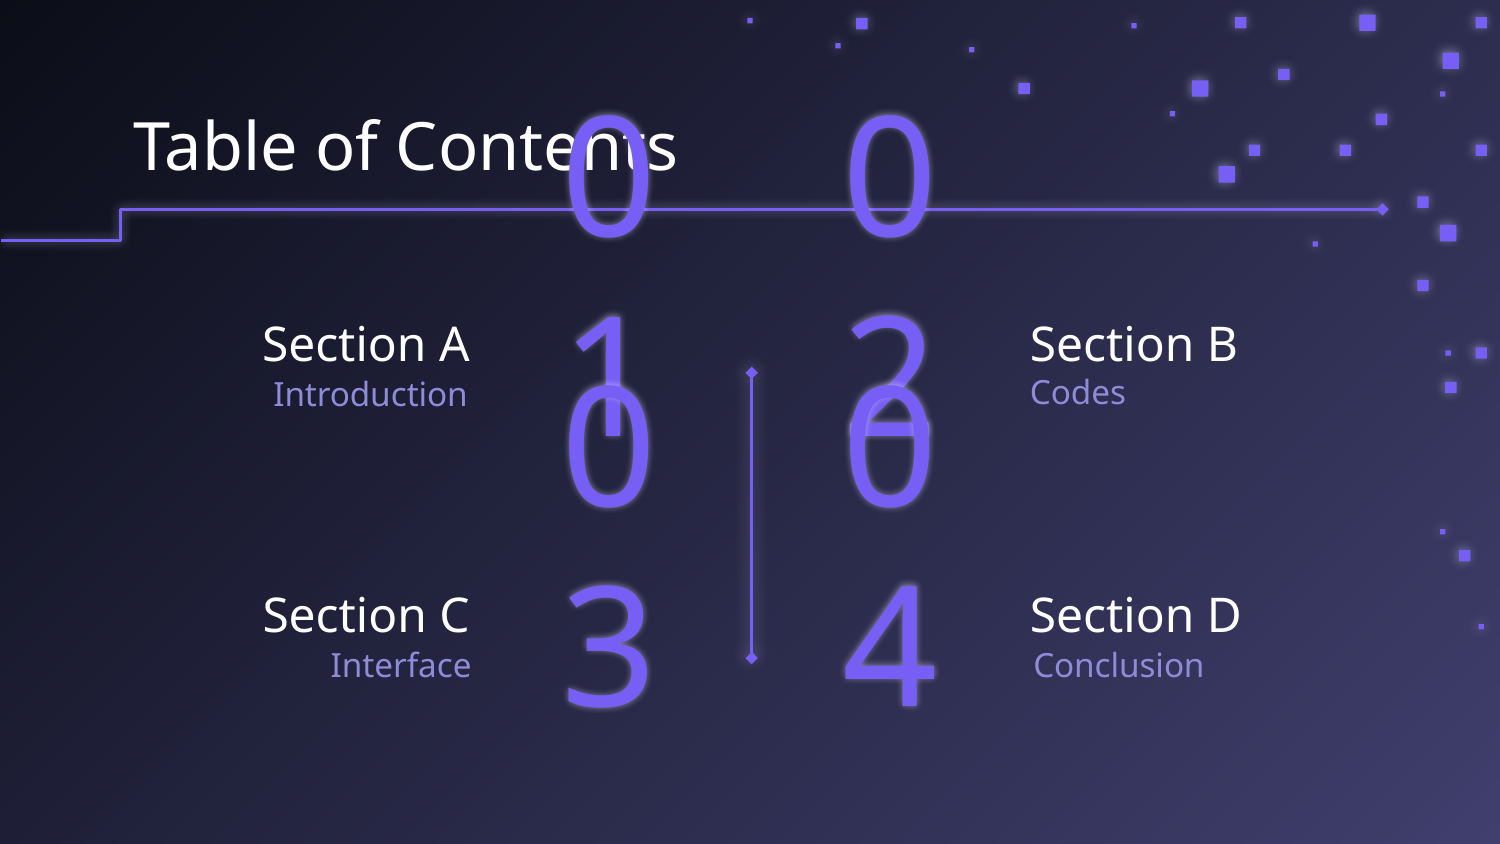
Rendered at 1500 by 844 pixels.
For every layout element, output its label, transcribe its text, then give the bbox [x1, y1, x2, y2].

subtitle Interface [120, 629, 487, 744]
title 02 [784, 289, 996, 485]
title Table of Contents [118, 88, 1382, 183]
title 03 [503, 560, 715, 756]
subtitle Section D [1014, 560, 1382, 630]
subtitle Section A [118, 289, 485, 359]
subtitle Section B [1014, 289, 1382, 356]
subtitle Conclusion [1018, 629, 1386, 744]
title 01 [503, 289, 715, 485]
subtitle Section C [118, 560, 485, 630]
subtitle Codes [1014, 356, 1382, 471]
title 04 [784, 560, 996, 756]
subtitle Introduction [116, 358, 484, 474]
